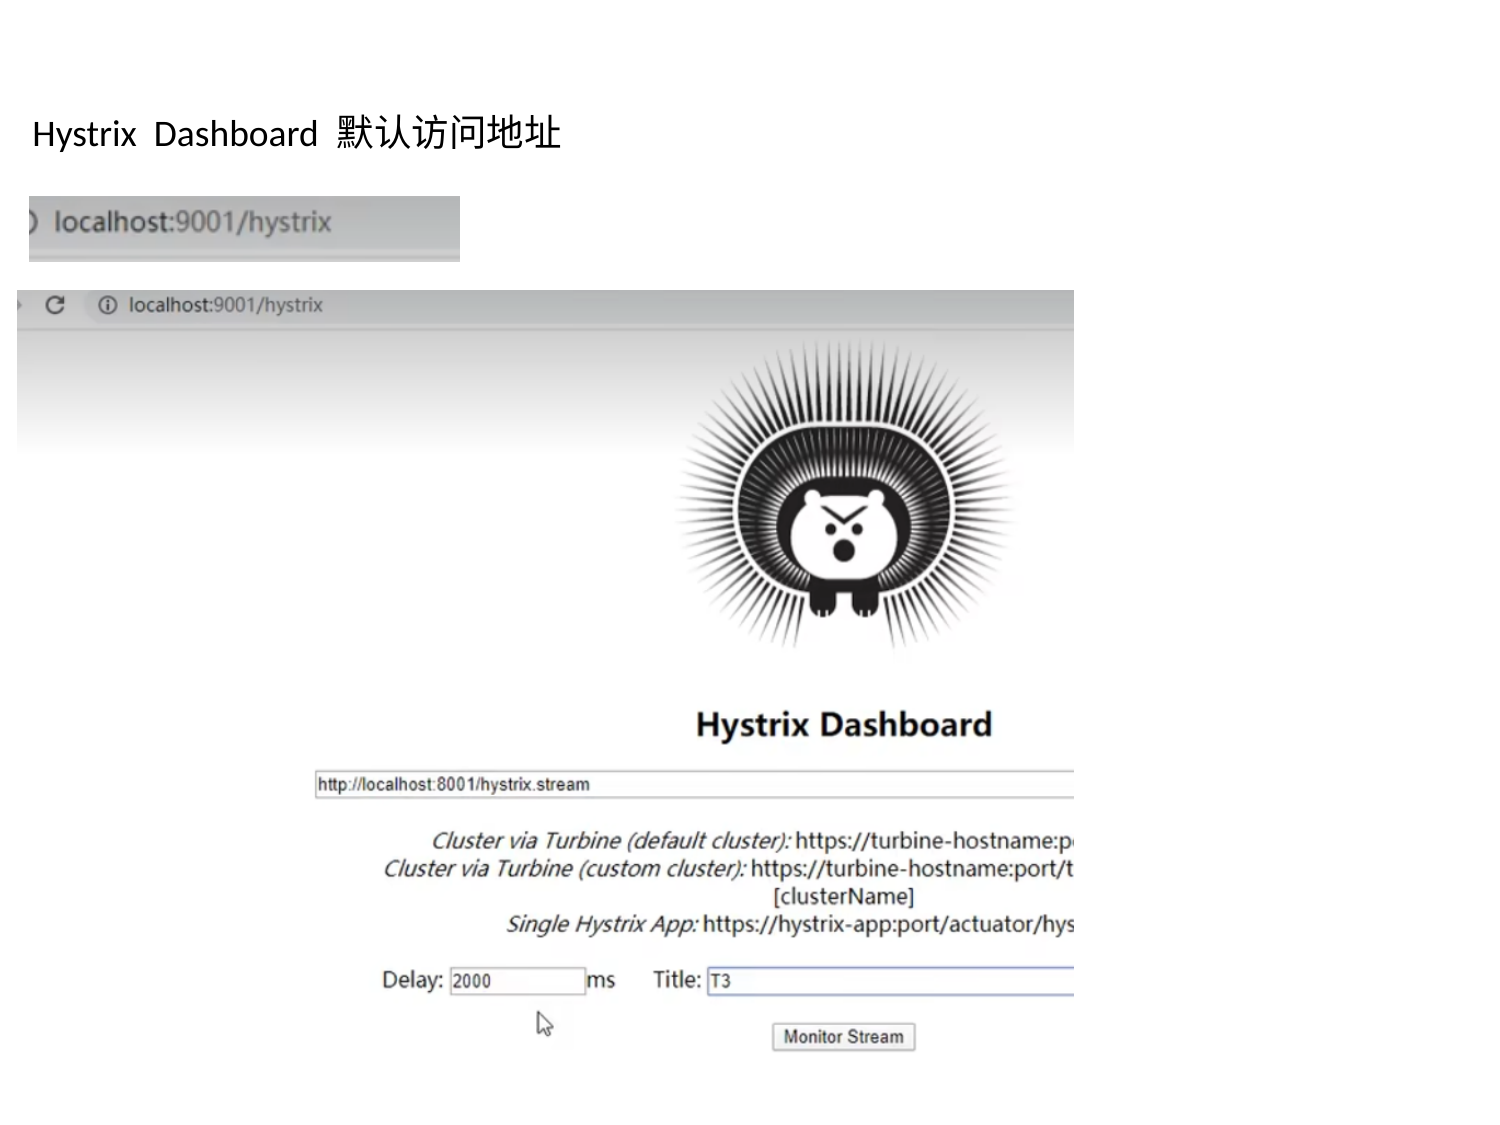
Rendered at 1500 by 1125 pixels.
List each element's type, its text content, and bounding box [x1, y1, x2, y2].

picture [17, 290, 1074, 1082]
text_box Hystrix Dashboard 默认访问地址 [17, 101, 644, 162]
picture [29, 196, 460, 263]
